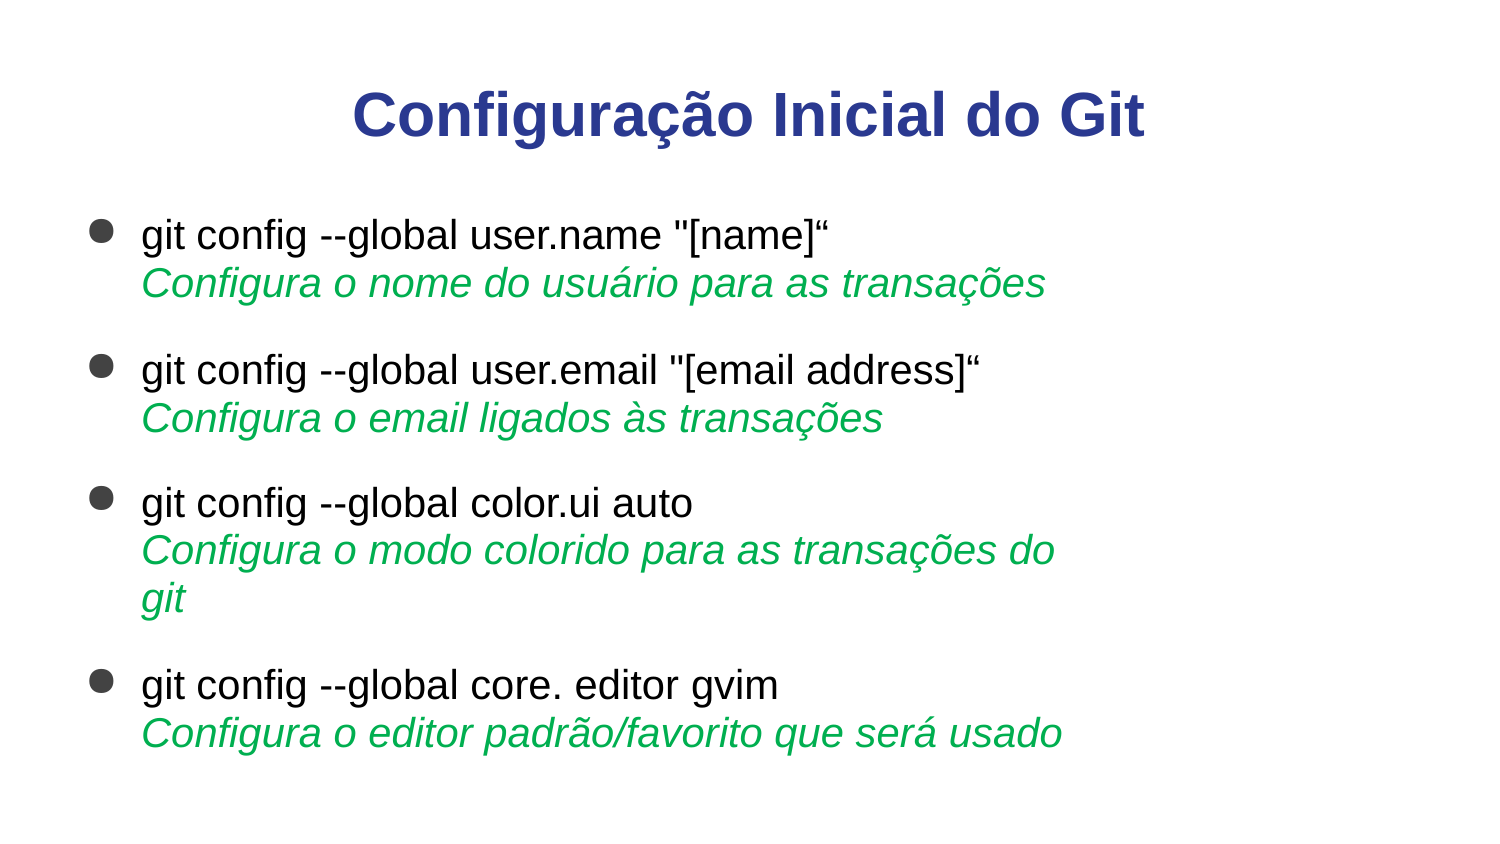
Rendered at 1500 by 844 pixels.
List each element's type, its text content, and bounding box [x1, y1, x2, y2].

title Configuração Inicial do Git [350, 72, 1150, 216]
text_box git config --global user.name "[name]“ Configura o nome do usuário para as transações git config --global user.email "[email address]“ Configura o email ligados às transações git config --global color.ui auto Configura o modo colorido para as transações do git git config --global core. editor gvim Configura o editor padrão/favorito que será usado [82, 208, 1111, 756]
